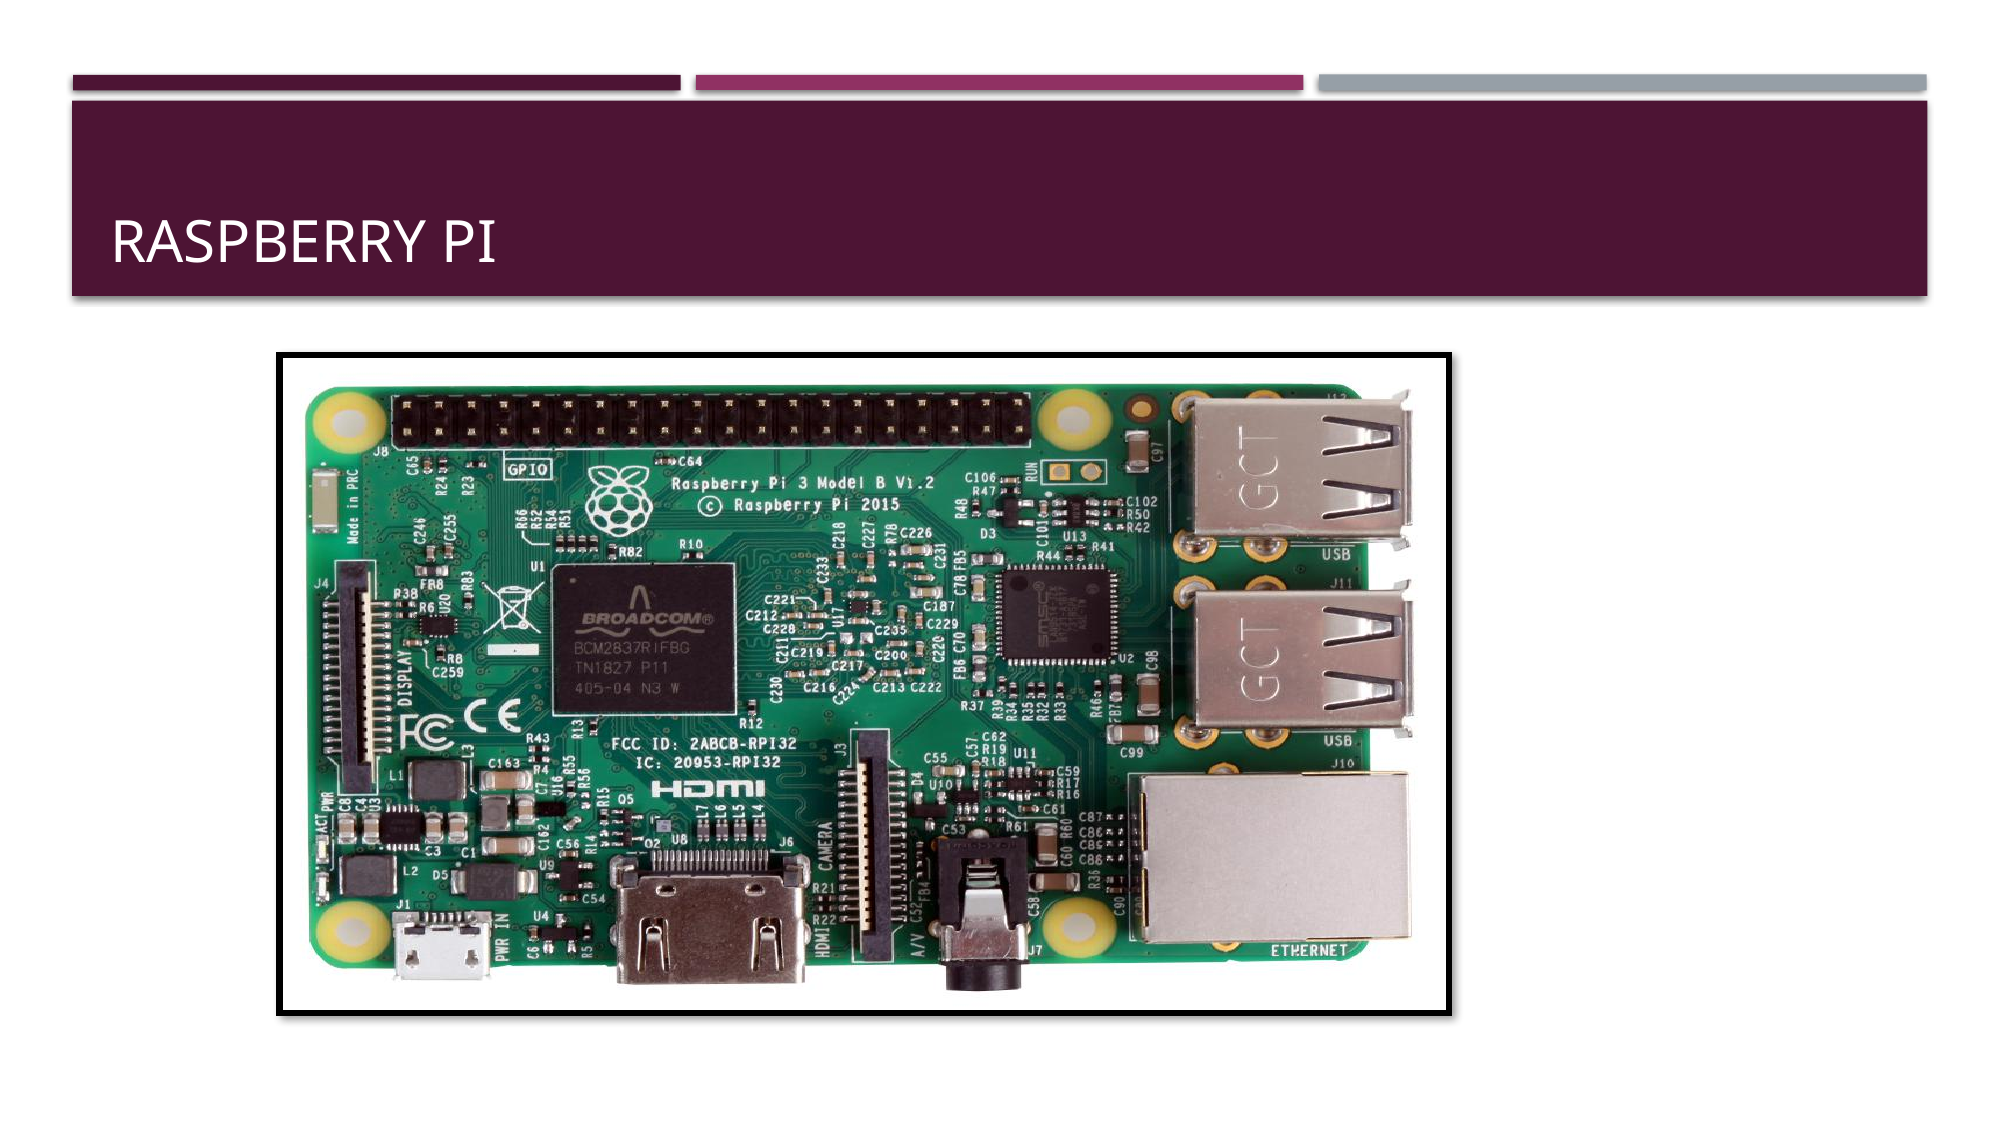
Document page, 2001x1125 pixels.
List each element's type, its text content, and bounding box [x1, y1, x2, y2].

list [281, 357, 1447, 1011]
title Raspberry Pi [95, 115, 1905, 282]
